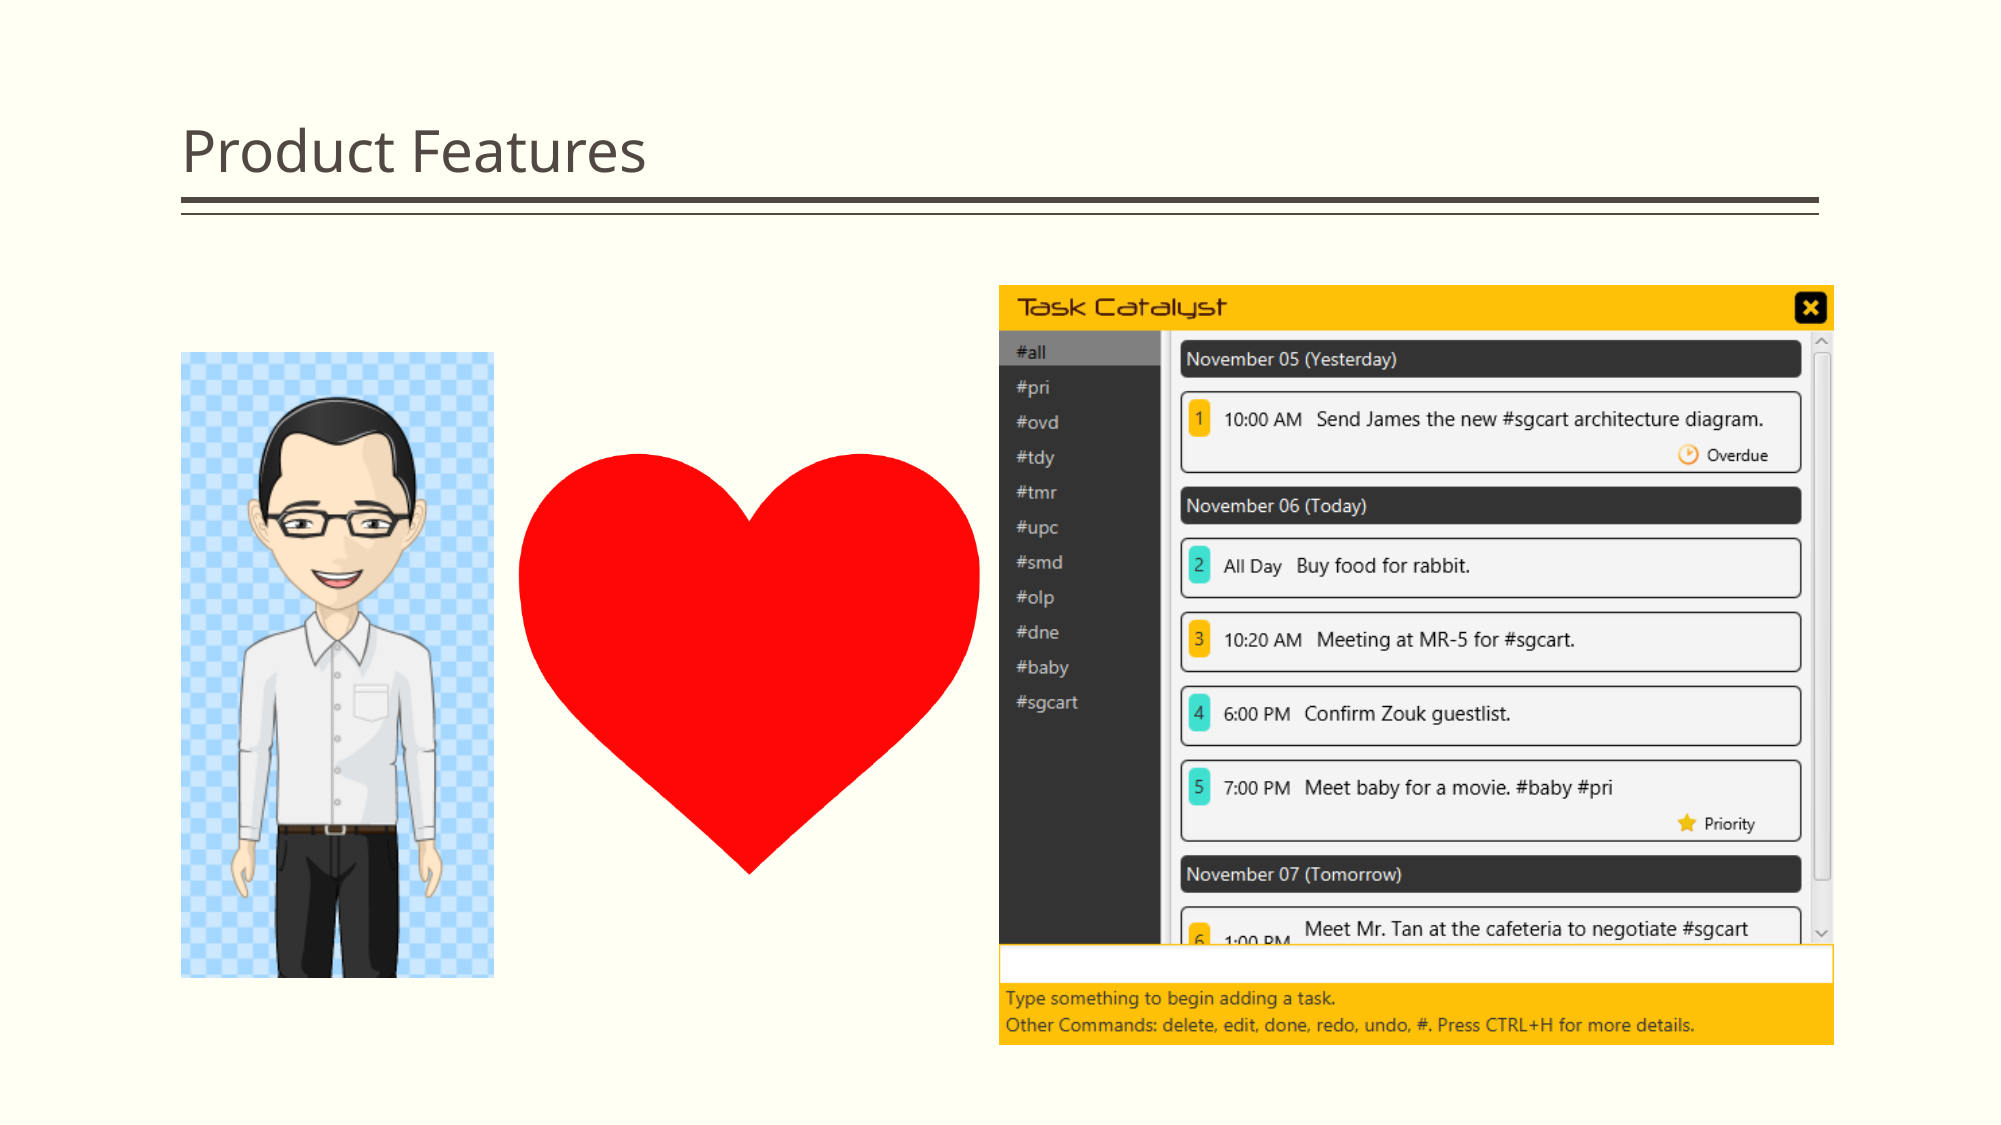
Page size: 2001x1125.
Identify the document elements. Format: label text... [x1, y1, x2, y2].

title Product Features [181, 12, 1819, 193]
picture [181, 285, 1834, 1045]
